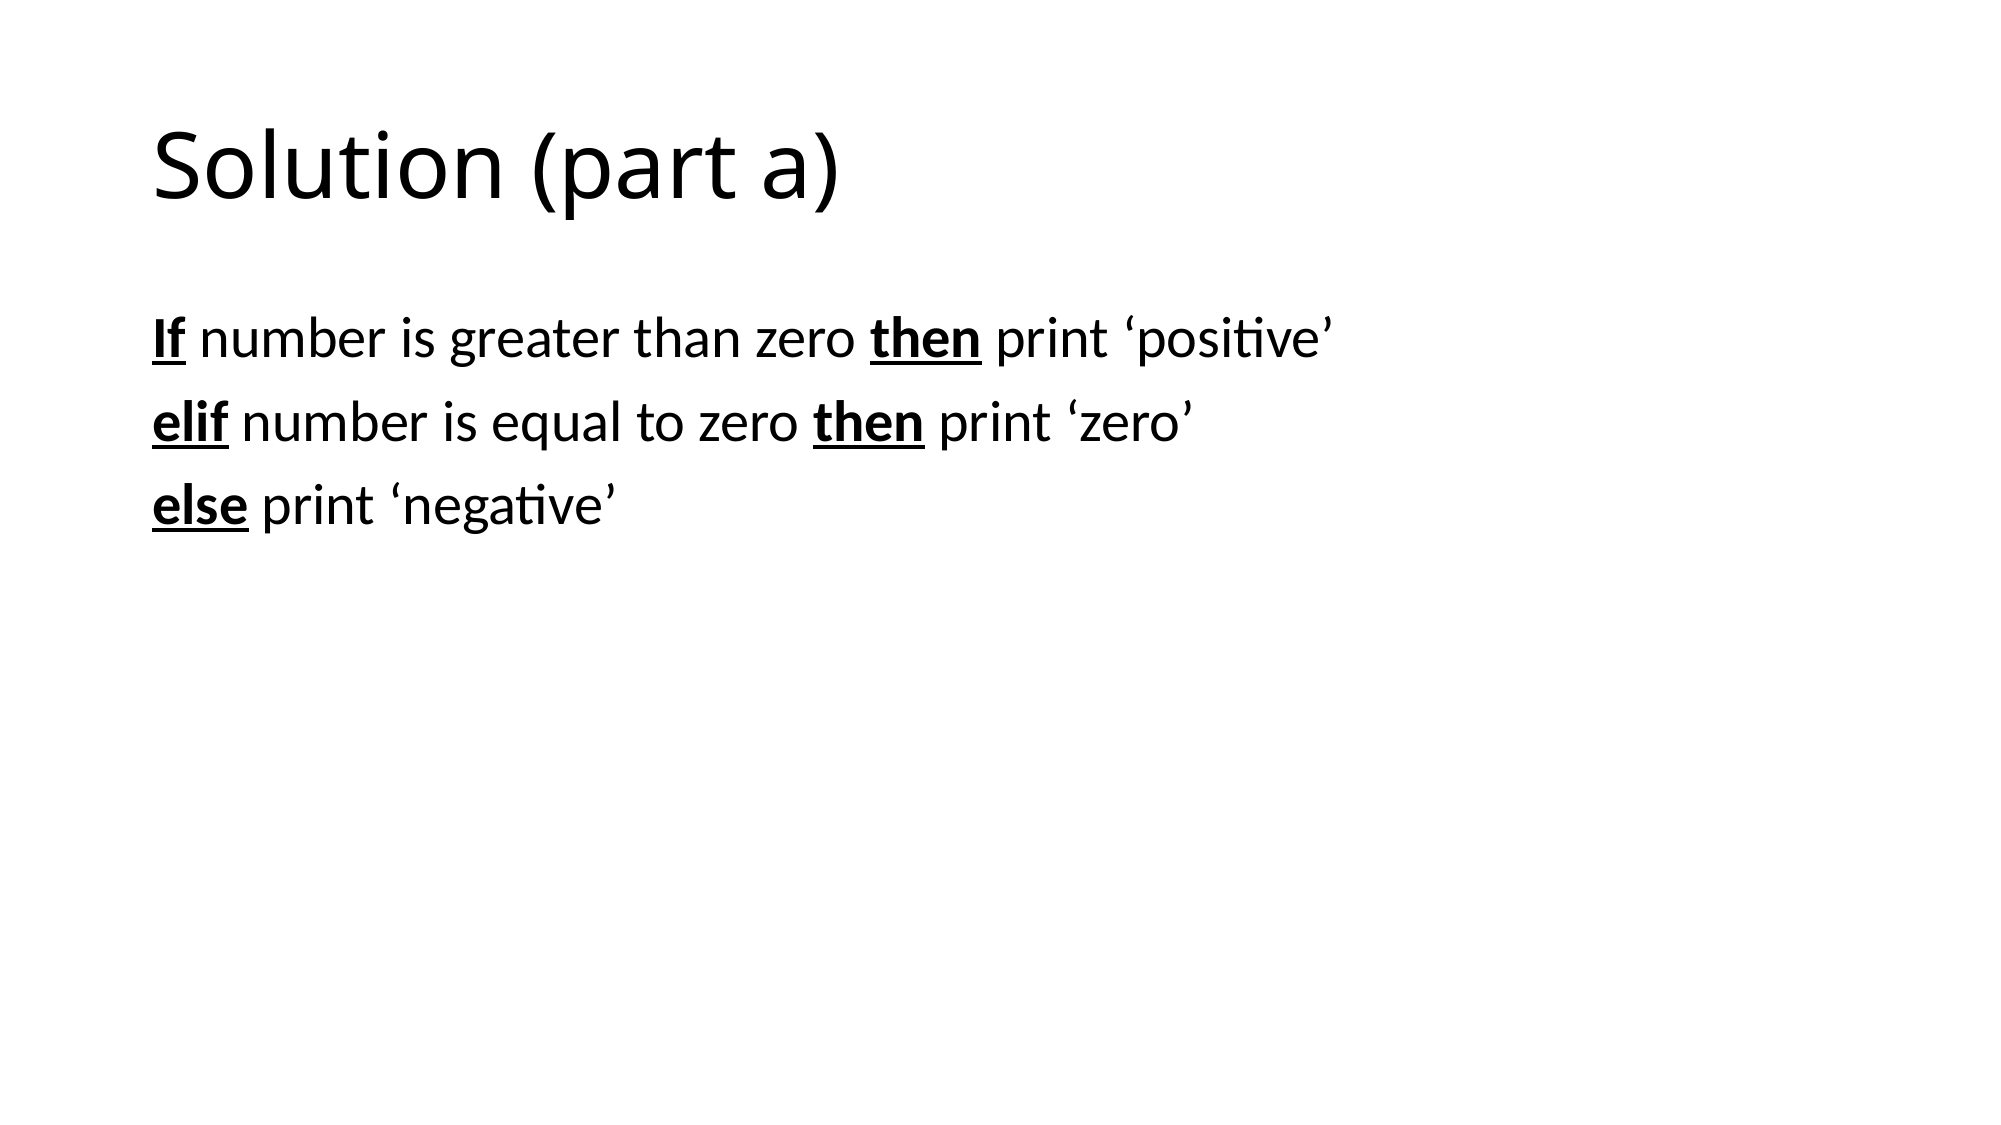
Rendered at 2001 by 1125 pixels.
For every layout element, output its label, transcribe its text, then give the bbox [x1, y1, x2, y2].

title Solution (part a) [137, 59, 1863, 278]
list If number is greater than zero then print ‘positive’ elif number is equal to zero then print ‘zero’ else print ‘negative’ [137, 299, 1863, 1014]
